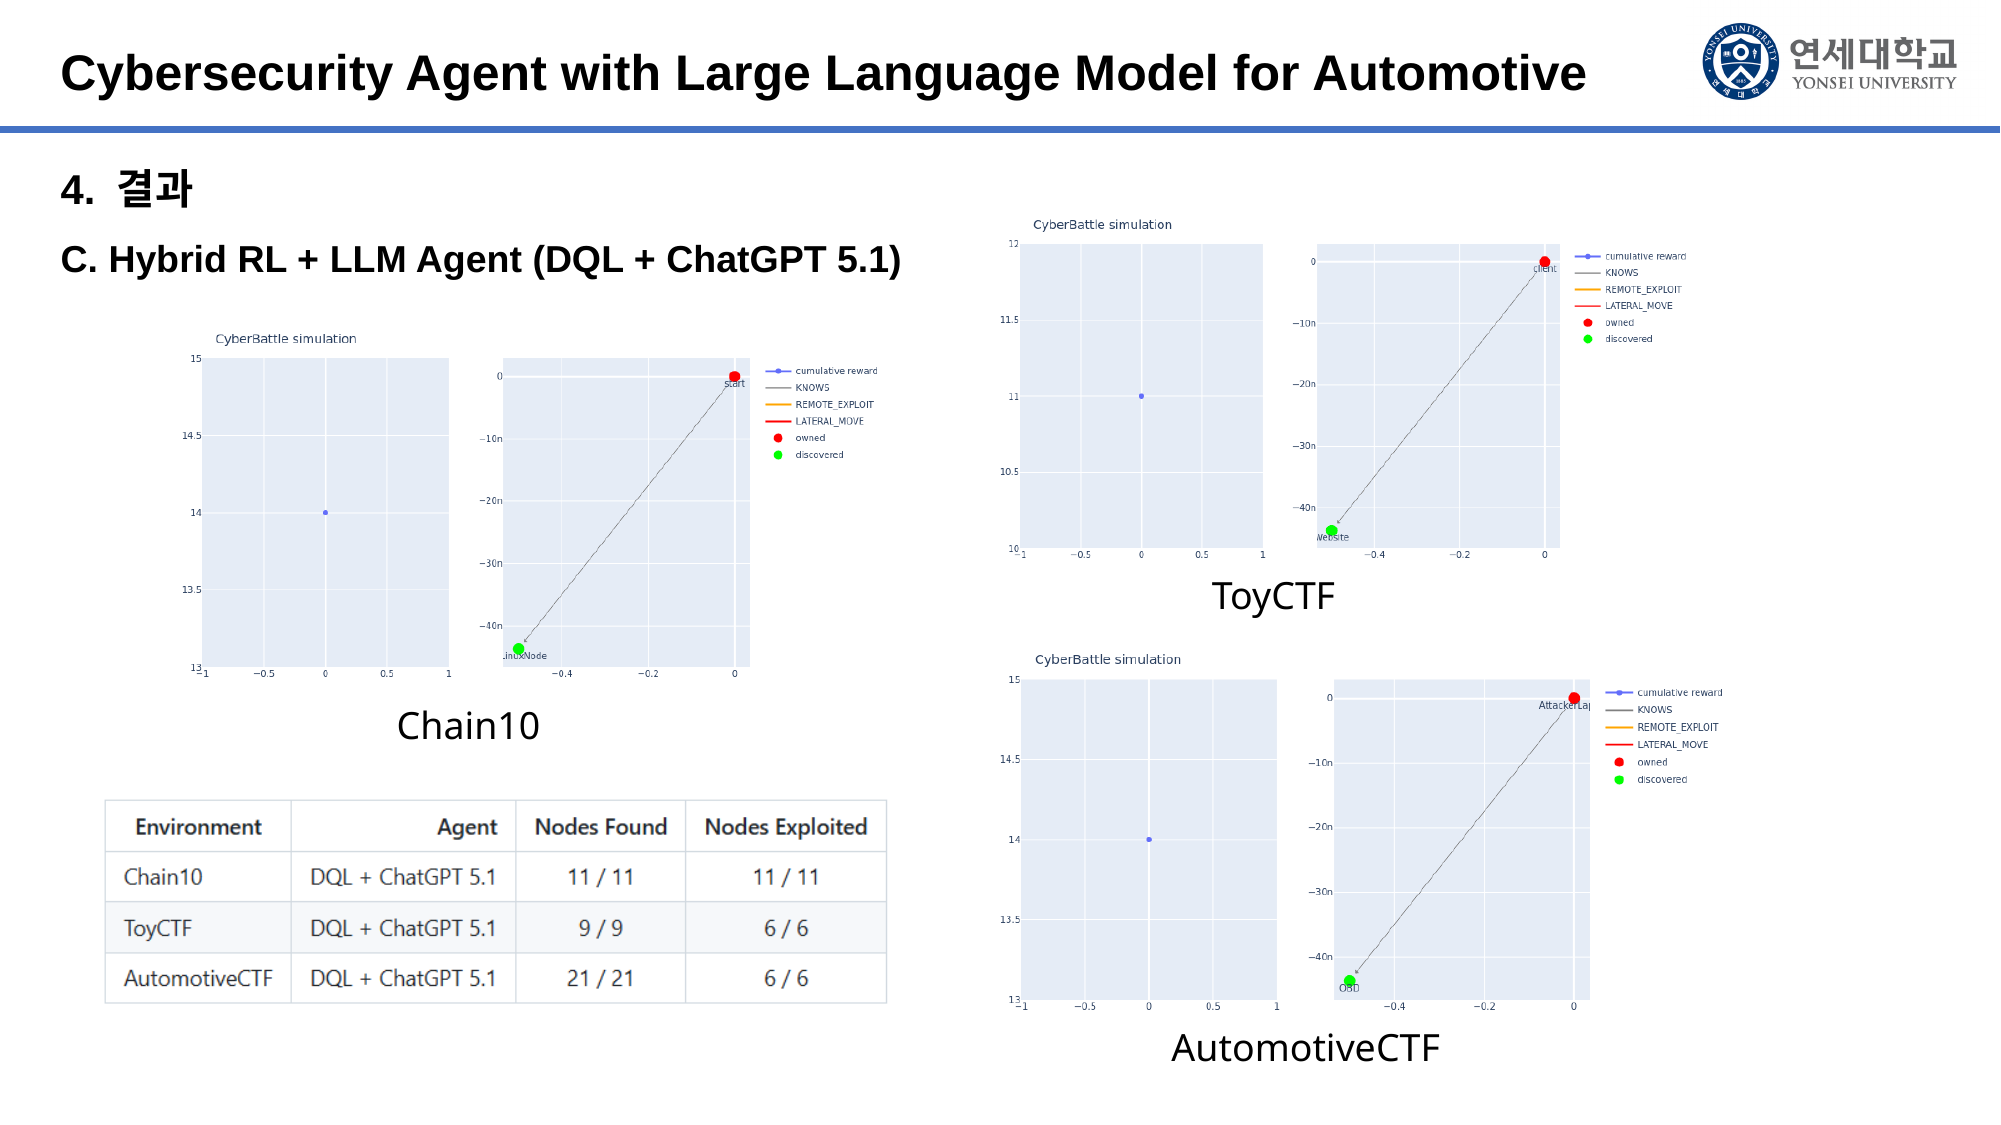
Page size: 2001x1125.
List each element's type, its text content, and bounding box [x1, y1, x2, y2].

picture [1686, 0, 1986, 125]
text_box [998, 213, 1692, 626]
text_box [180, 327, 884, 755]
text_box Cybersecurity Agent with Large Language Model for Automotive [45, 32, 1680, 108]
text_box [998, 647, 1729, 1078]
picture [91, 786, 906, 1015]
text_box 4. 결과 C. Hybrid RL + LLM Agent (DQL + ChatGPT 5.1) [45, 129, 1952, 1122]
